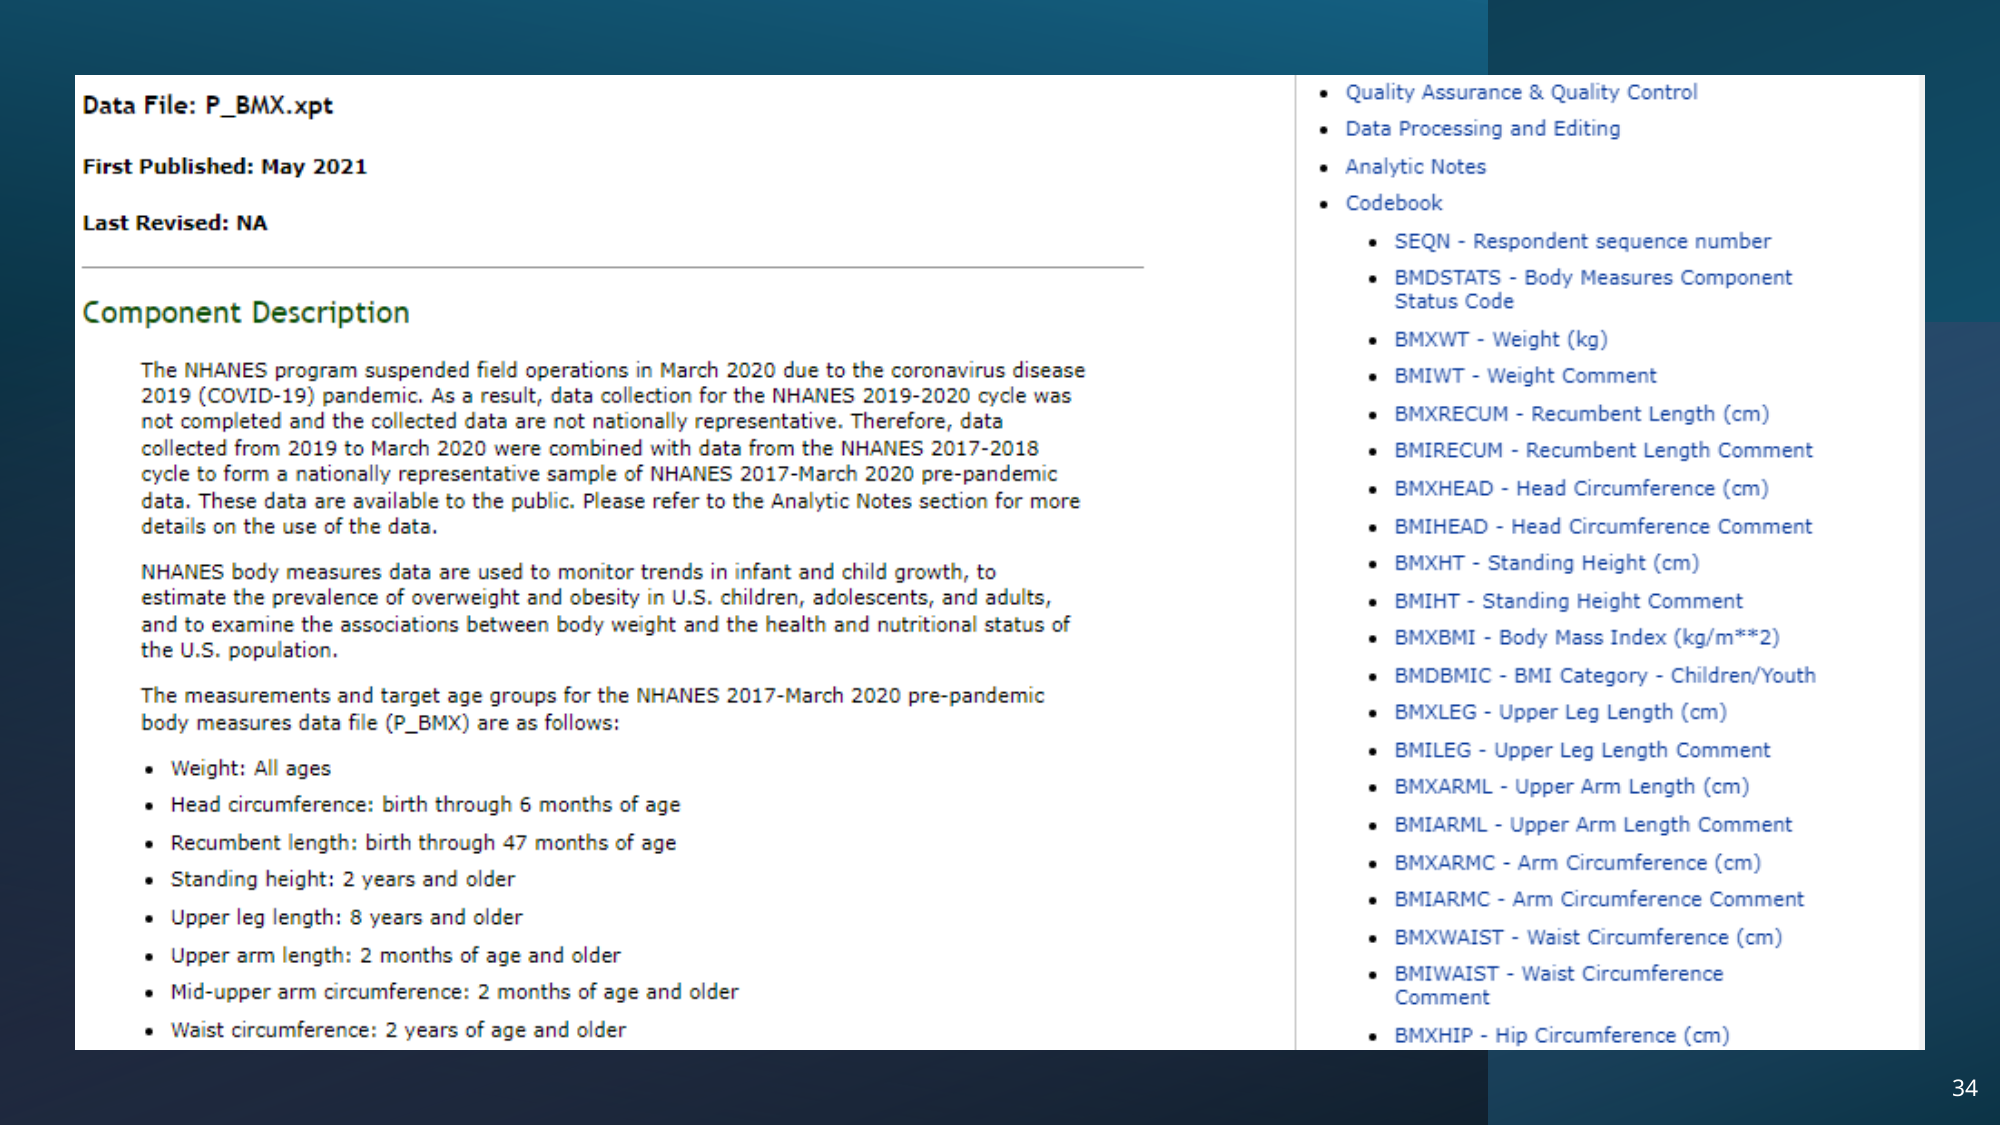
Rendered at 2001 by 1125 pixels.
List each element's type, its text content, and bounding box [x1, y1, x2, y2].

slide_number 34 [1920, 1058, 1994, 1119]
text_box [1489, 0, 2000, 321]
picture [74, 74, 1926, 1051]
text_box [0, 321, 2000, 1125]
text_box [0, 0, 1489, 321]
